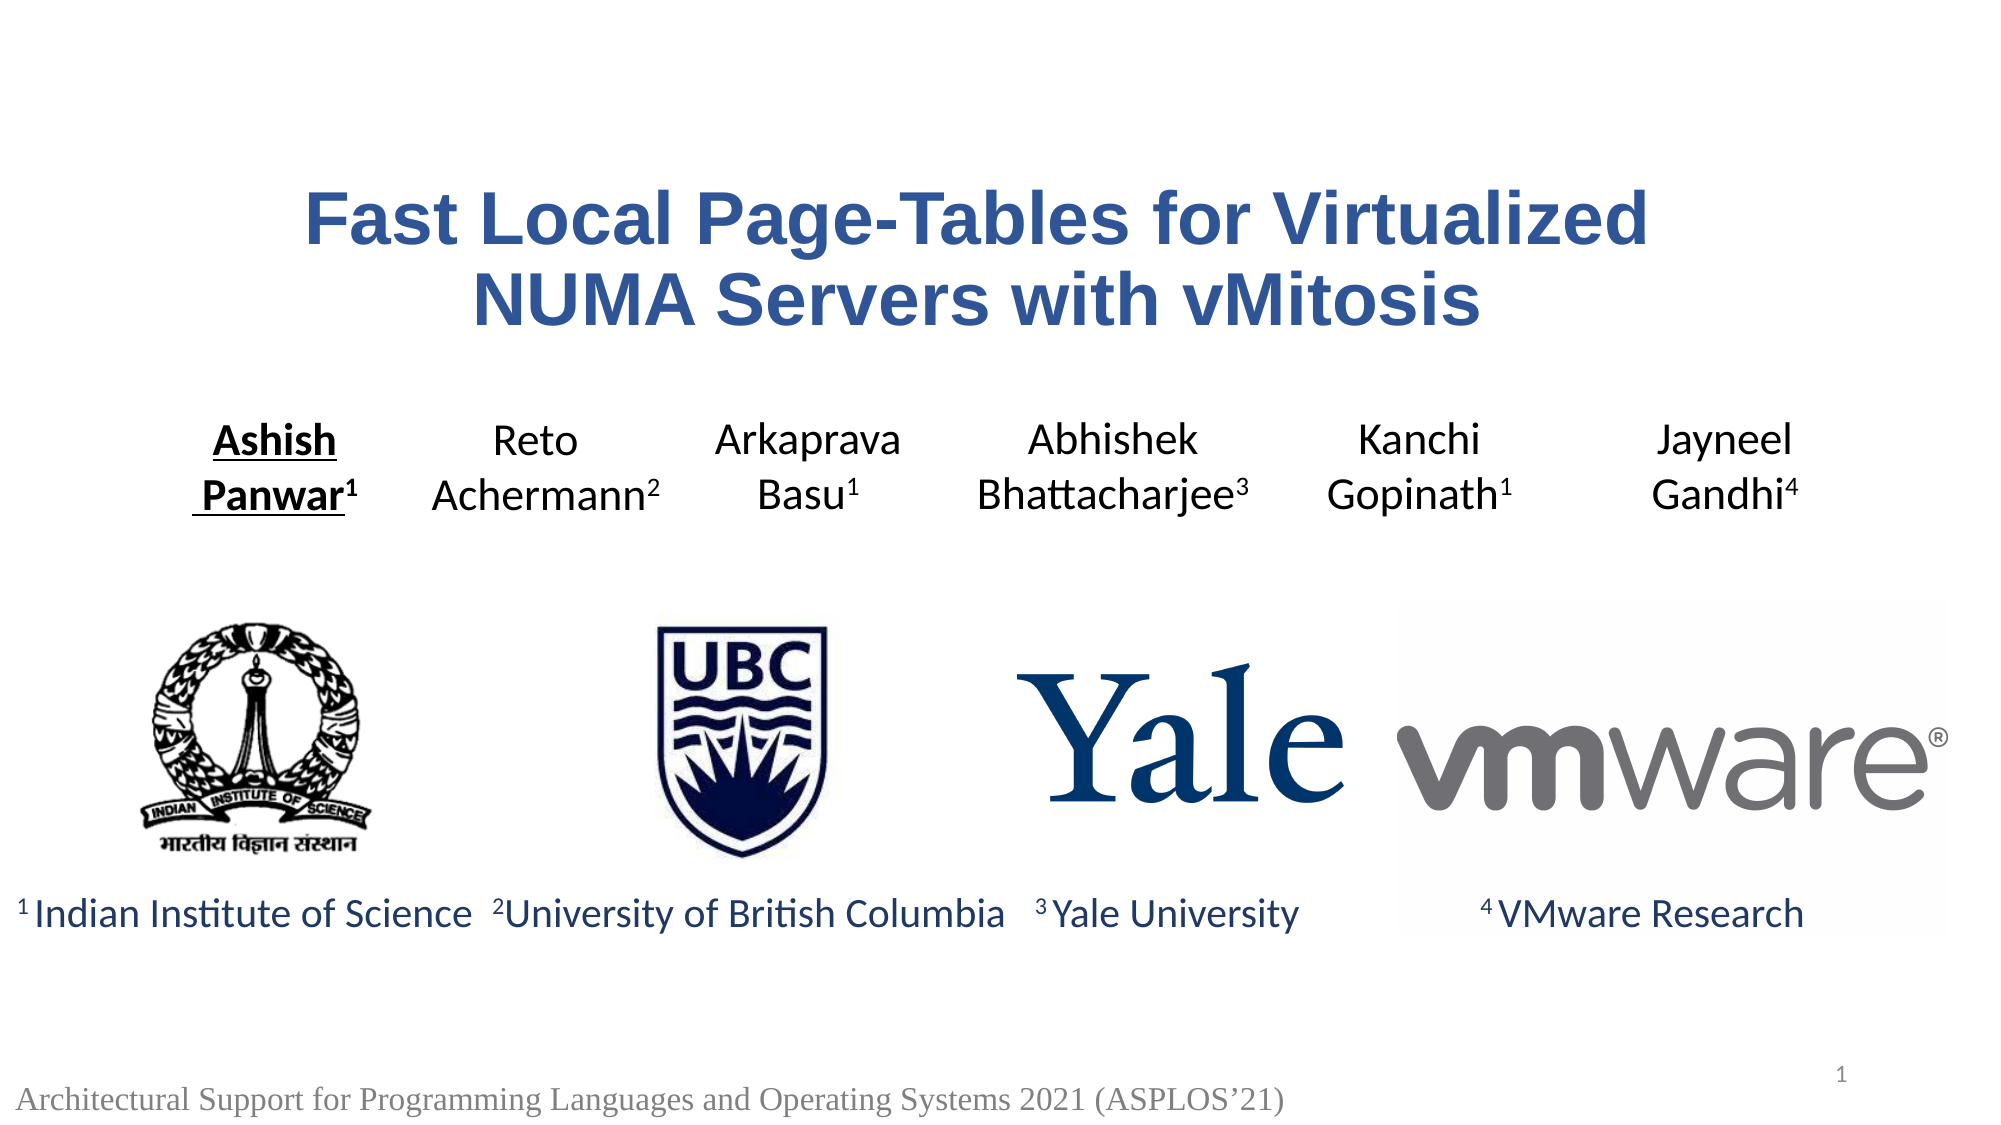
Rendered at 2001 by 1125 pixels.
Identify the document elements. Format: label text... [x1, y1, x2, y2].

picture [1017, 663, 1344, 803]
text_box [127, 405, 1873, 523]
picture [1397, 601, 1948, 935]
text_box Architectural Support for Programming Languages and Operating Systems 2021 (ASPLOS’21) [0, 1069, 1850, 1125]
text_box Fast Local Page-Tables for Virtualized NUMA Servers with vMitosis [0, 147, 1978, 350]
picture [614, 614, 870, 870]
text_box 1 Indian Institute of Science 2University of British Columbia 3 Yale University 4 VMware Research [1, 877, 2000, 1060]
picture [127, 614, 389, 870]
slide_number 1 [1412, 1042, 1863, 1103]
